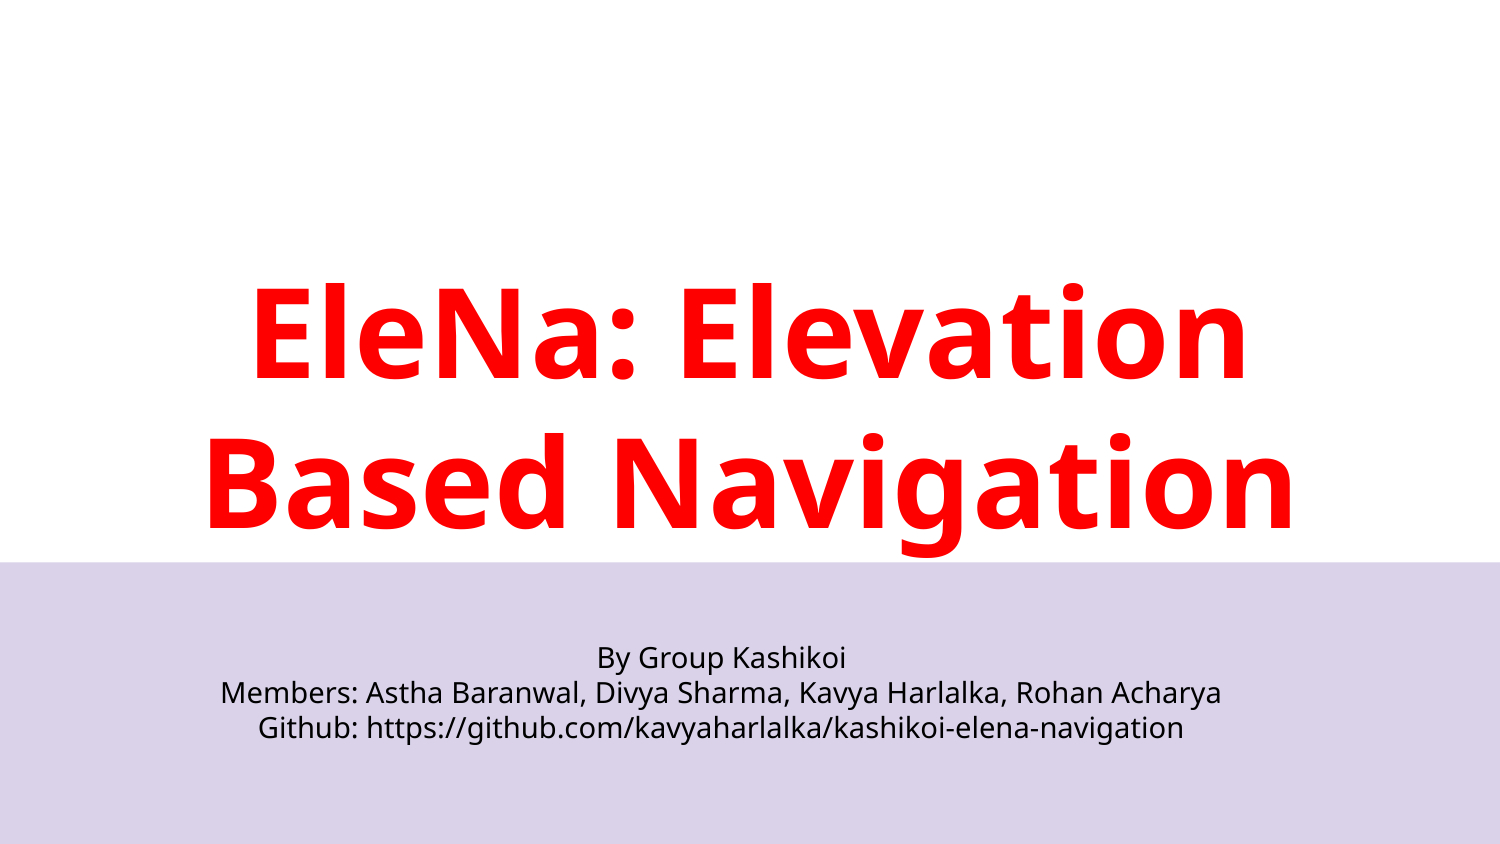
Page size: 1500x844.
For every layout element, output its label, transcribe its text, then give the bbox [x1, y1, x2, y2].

text_box By Group Kashikoi Members: Astha Baranwal, Divya Sharma, Kavya Harlalka, Rohan Acharya Github: https://github.com/kavyaharlalka/kashikoi-elena-navigation [100, 624, 1344, 760]
title EleNa: Elevation Based Navigation [51, 238, 1449, 575]
